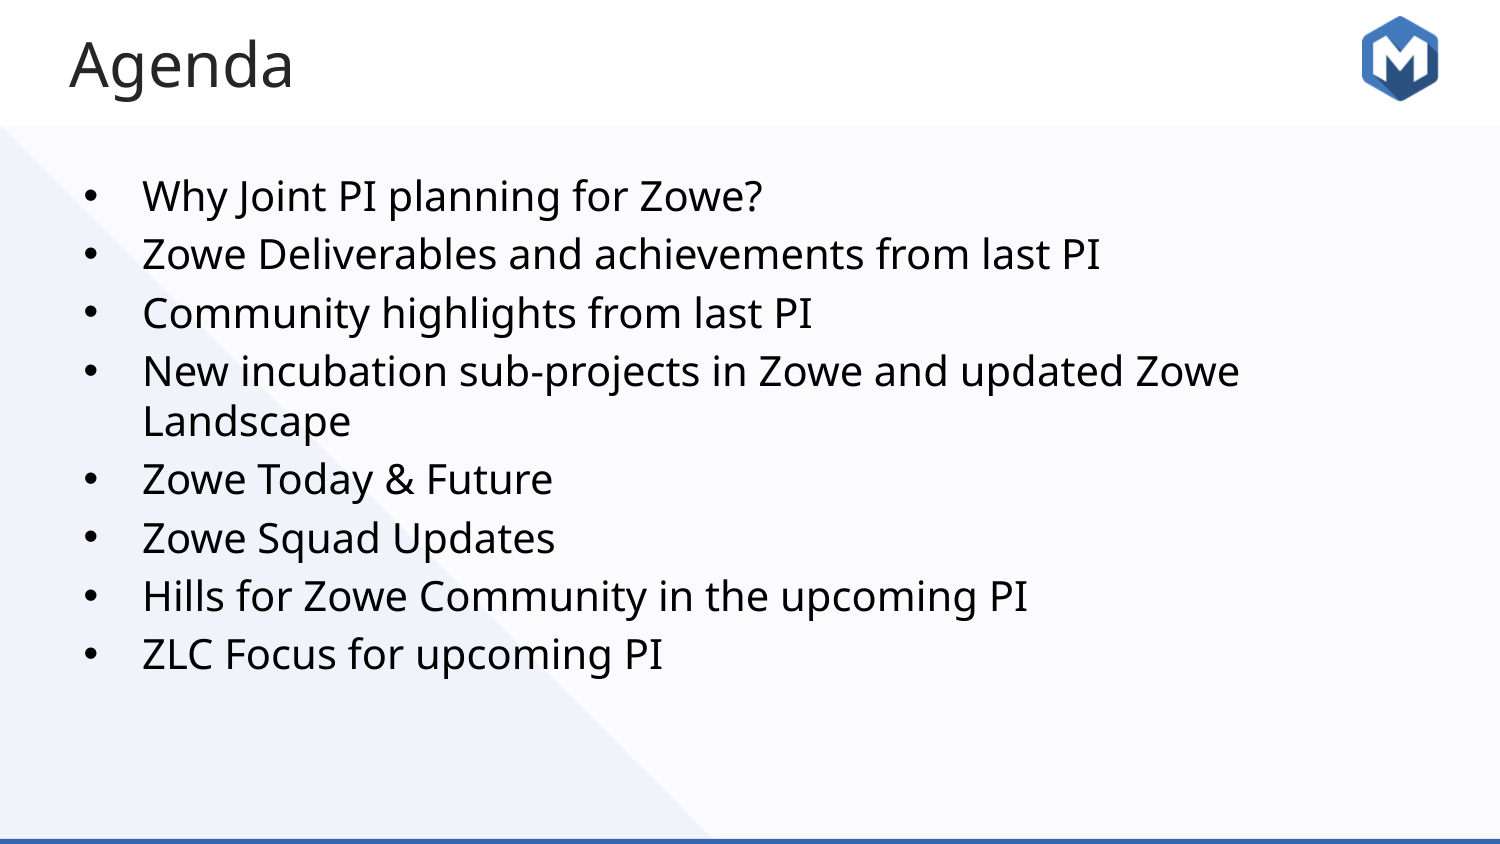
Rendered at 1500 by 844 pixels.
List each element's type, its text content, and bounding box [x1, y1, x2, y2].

list Why Joint PI planning for Zowe? Zowe Deliverables and achievements from last PI Community highlights from last PI New incubation sub-projects in Zowe and updated Zowe Landscape Zowe Today & Future Zowe Squad Updates Hills for Zowe Community in the upcoming PI ZLC Focus for upcoming PI [52, 154, 1425, 671]
title Agenda [54, 26, 1350, 100]
picture [1362, 16, 1440, 102]
